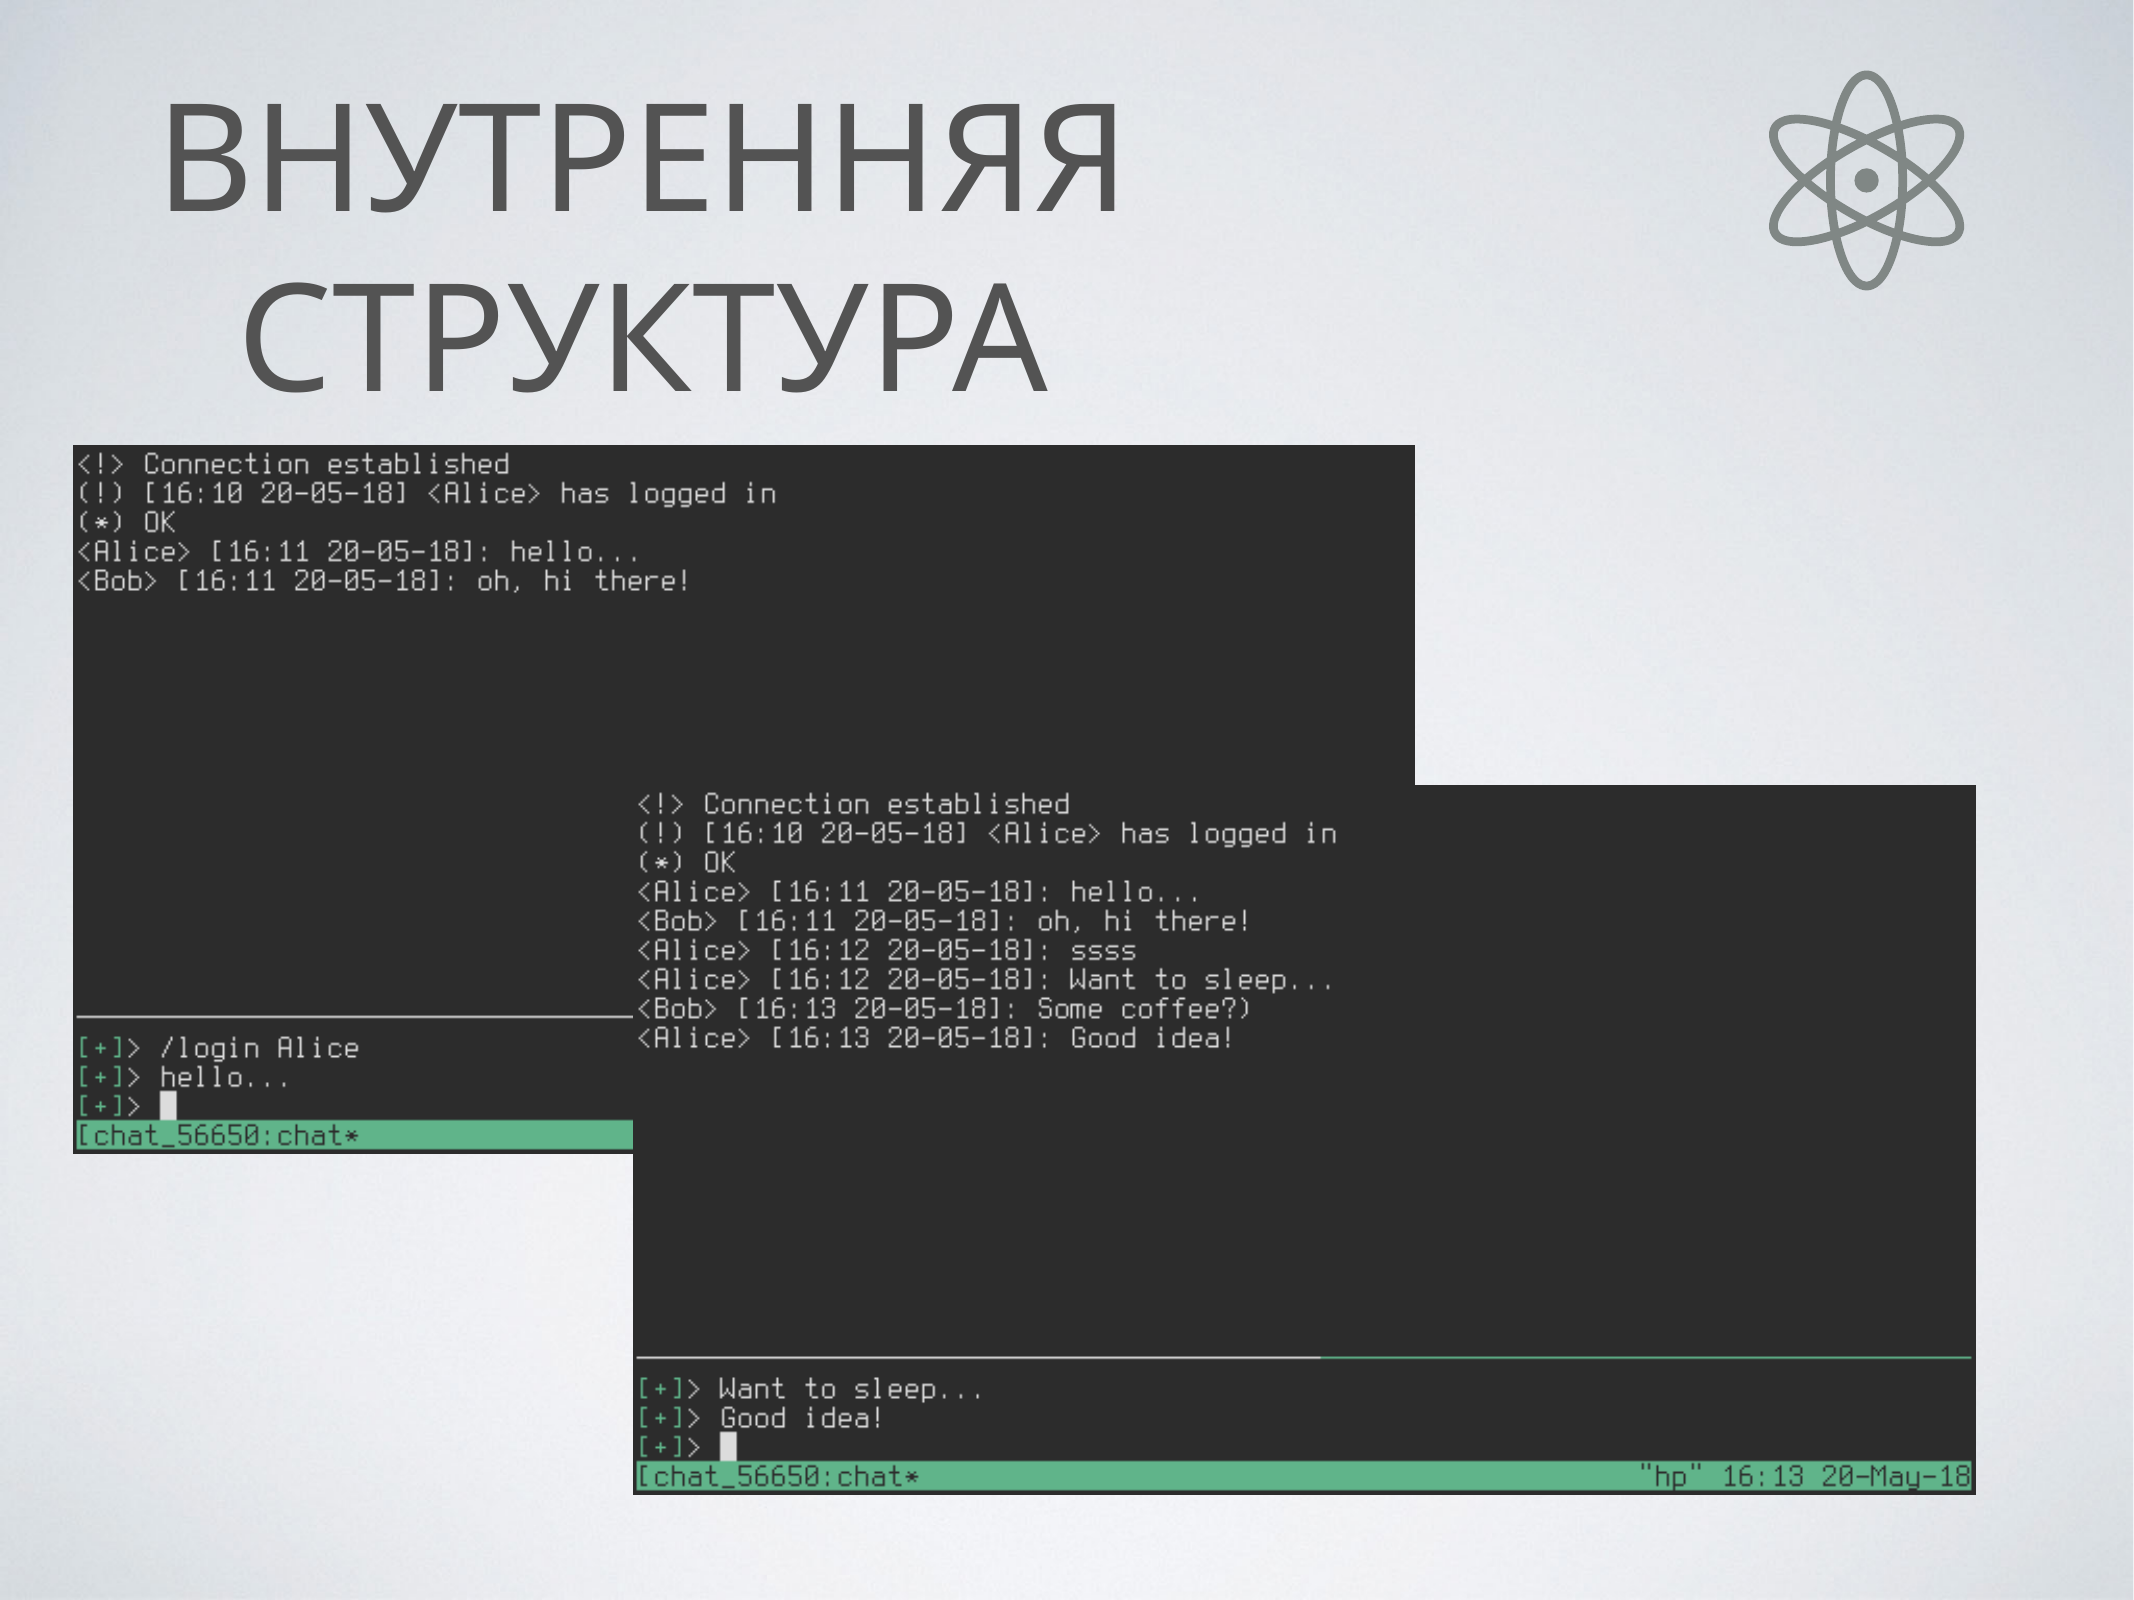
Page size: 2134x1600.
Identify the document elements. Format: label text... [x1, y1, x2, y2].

text_box [1769, 70, 1965, 291]
title Внутренняя структура [57, 41, 1229, 443]
picture [0, 0, 2134, 1600]
